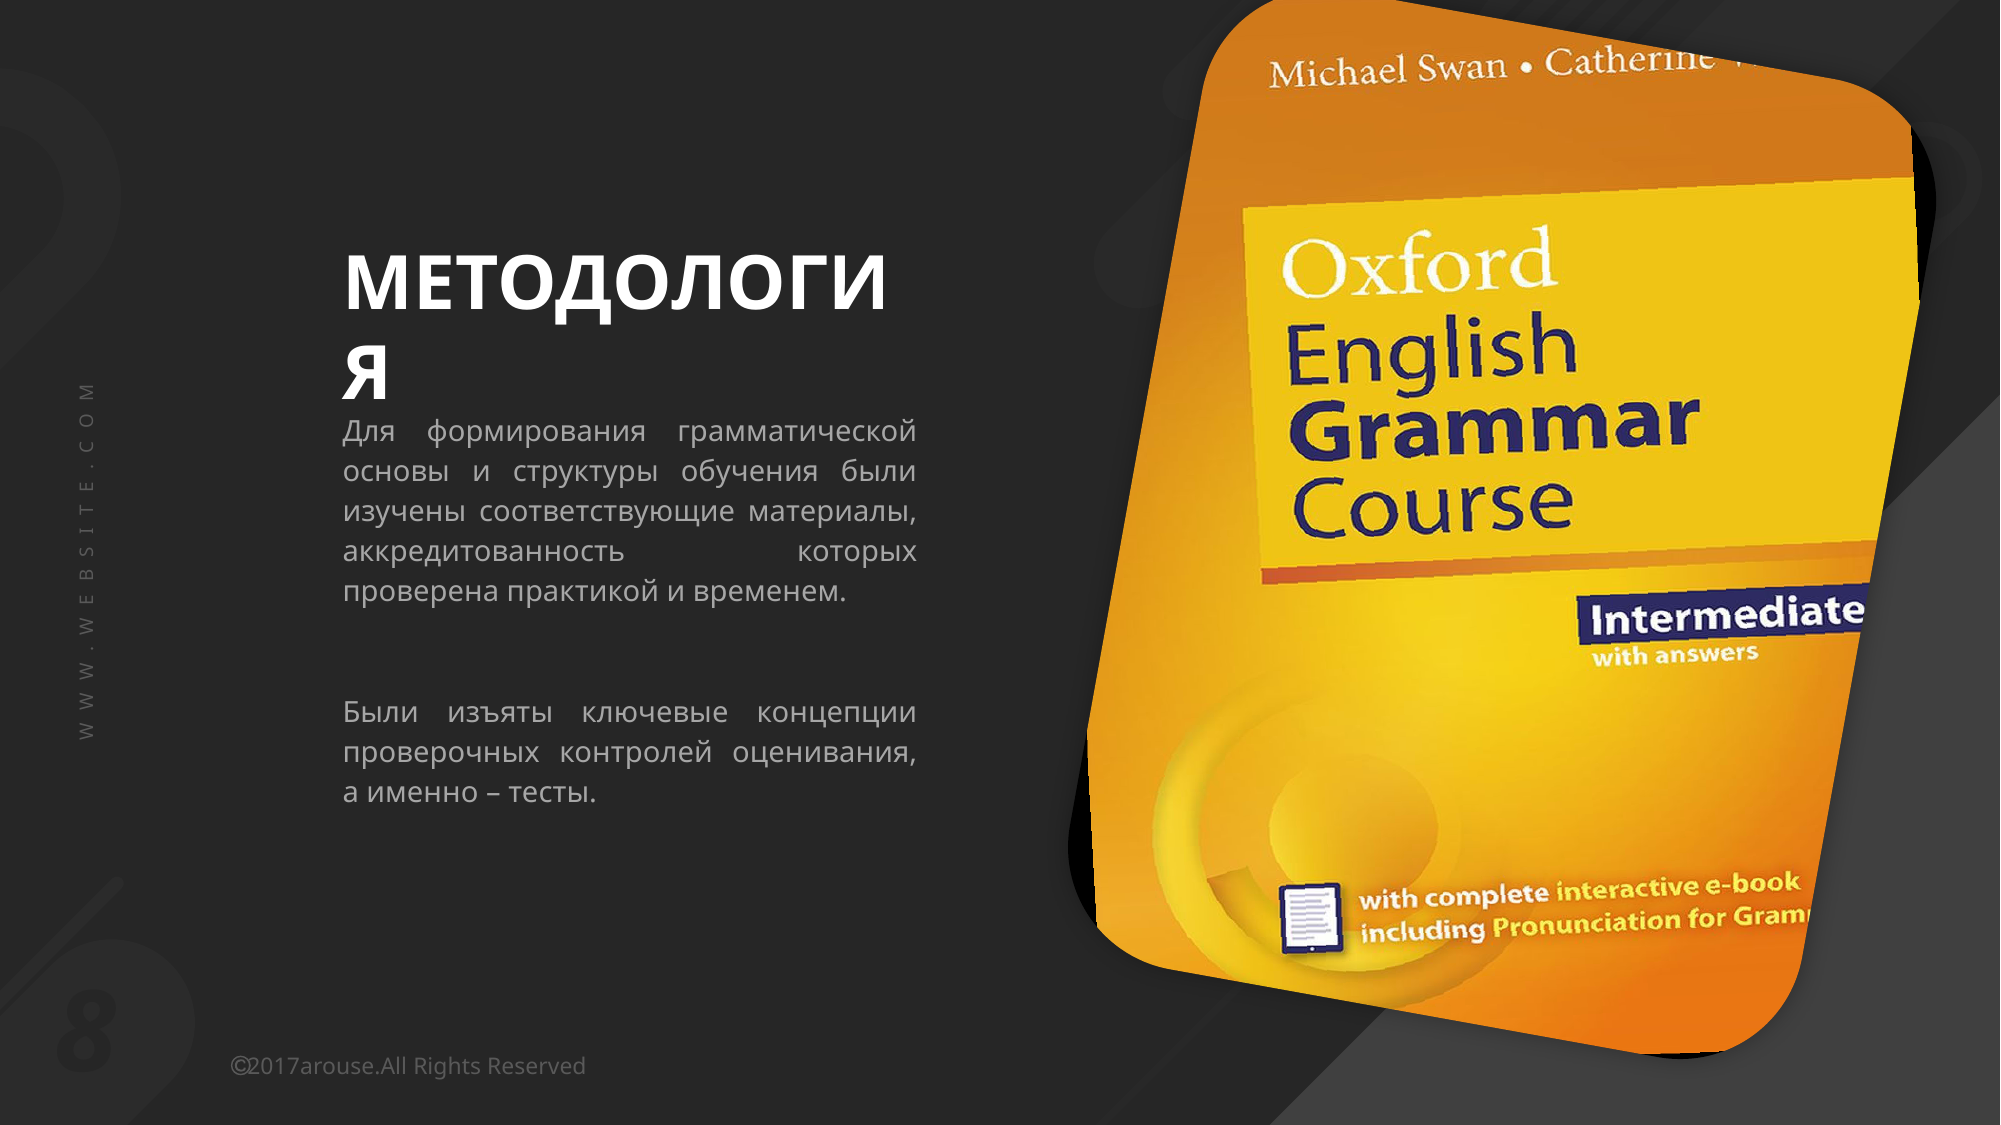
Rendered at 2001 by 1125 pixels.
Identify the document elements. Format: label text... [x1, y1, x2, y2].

text_box Для формирования грамматической основы и структуры обучения были изучены соответствующие материалы, аккредитованность которых проверена практикой и временем. Были изъяты ключевые концепции проверочных контролей оценивания, а именно – тесты. [327, 400, 933, 812]
text_box МЕТОДОЛОГИЯ [327, 227, 952, 422]
picture [1078, 0, 1928, 1050]
